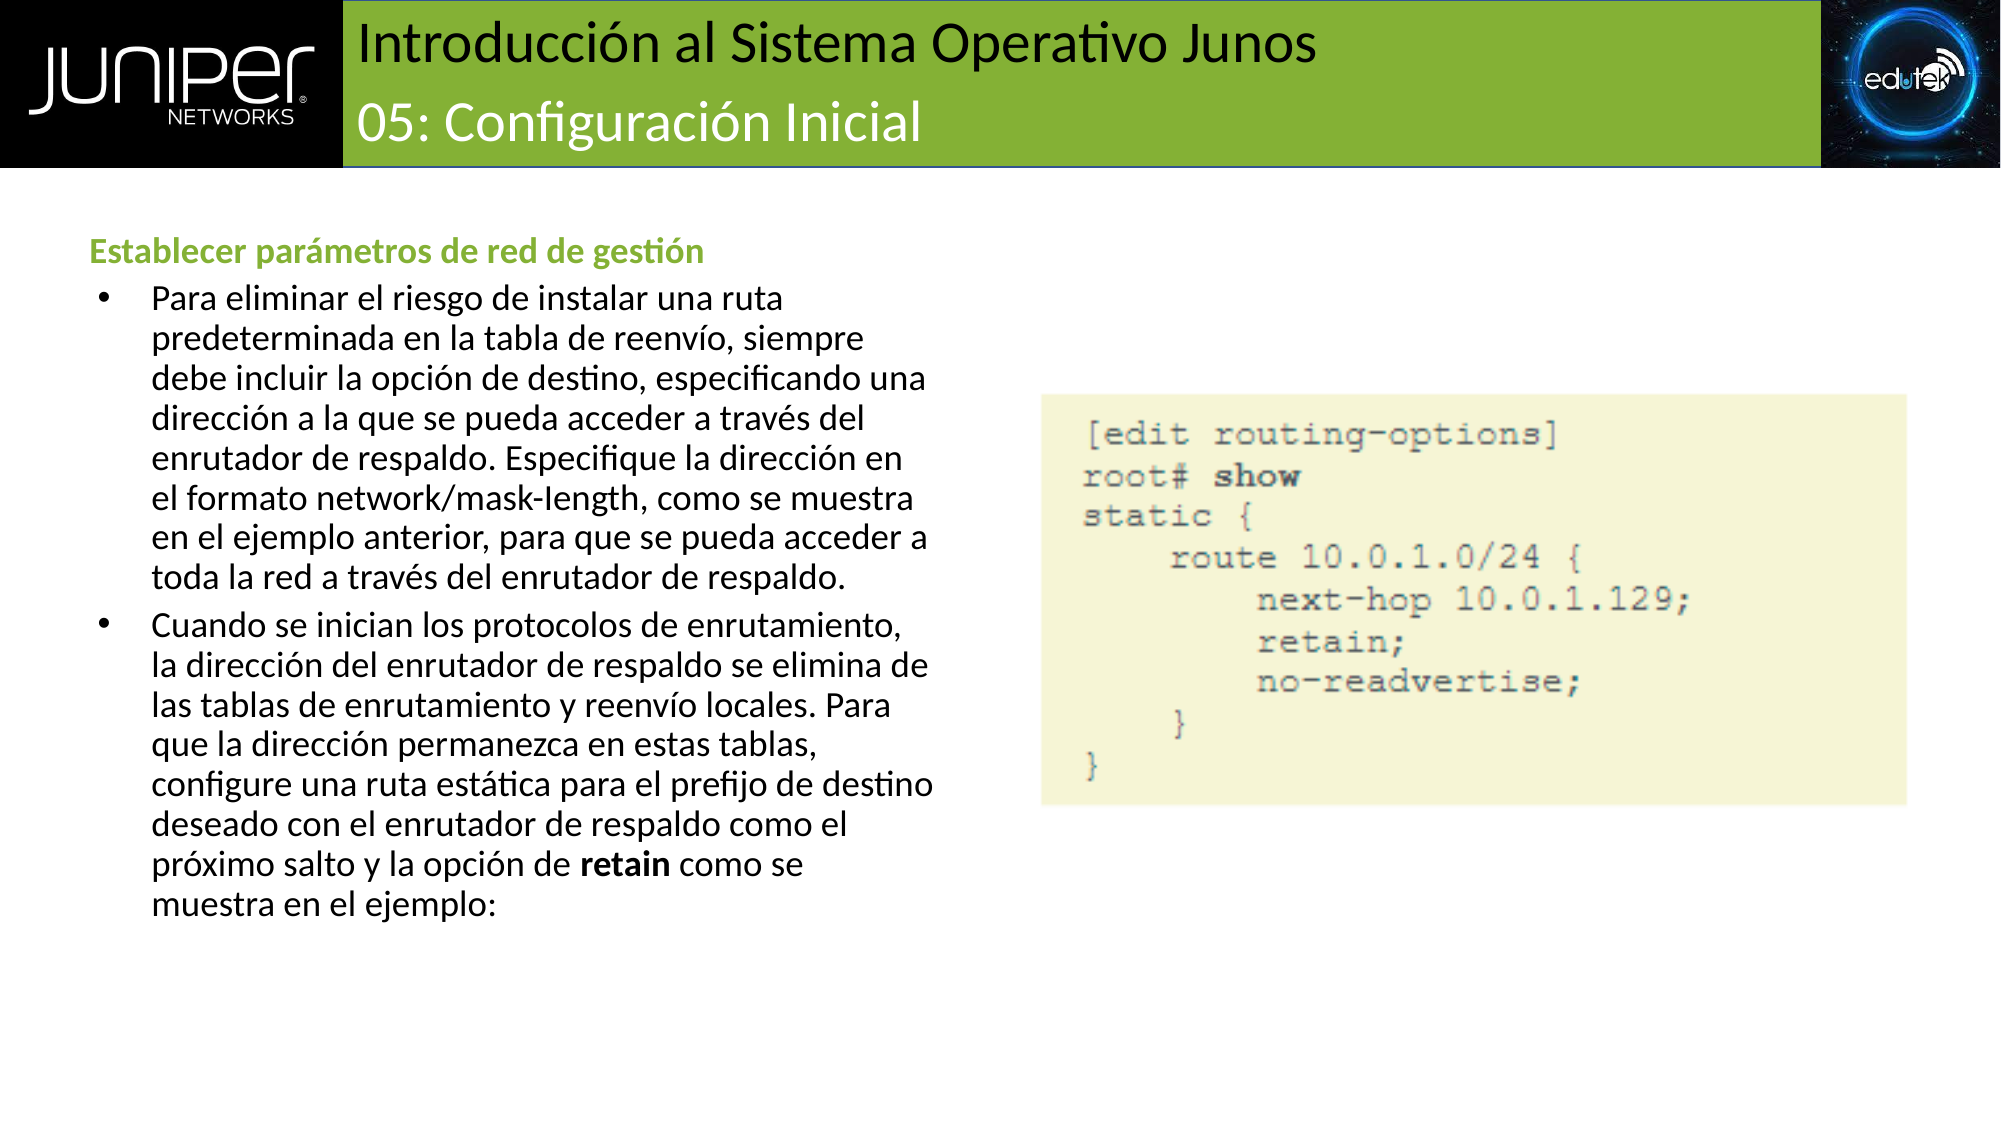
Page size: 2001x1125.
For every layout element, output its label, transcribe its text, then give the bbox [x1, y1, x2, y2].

picture [1821, 0, 2001, 168]
list Establecer parámetros de red de gestión Para eliminar el riesgo de instalar una ruta predeterminada en la tabla de reenvío, siempre debe incluir la opción de destino, especificando una dirección a la que se pueda acceder a través del enrutador de respaldo. Especifique la dirección en el formato network/mask-Iength, como se muestra en el ejemplo anterior, para que se pueda acceder a toda la red a través del enrutador de respaldo. Cuando se inician los protocolos de enrutamiento, la dirección del enrutador de respaldo se elimina de las tablas de enrutamiento y reenvío locales. Para que la dirección permanezca en estas tablas, configure una ruta estática para el prefijo de destino deseado con el enrutador de respaldo como el próximo salto y la opción de retain como se muestra en el ejemplo: [74, 223, 951, 938]
picture [0, 0, 343, 168]
list 05: Configuración Inicial [342, 83, 1606, 168]
title Introducción al Sistema Operativo Junos [342, 3, 2000, 84]
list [1029, 374, 1926, 816]
